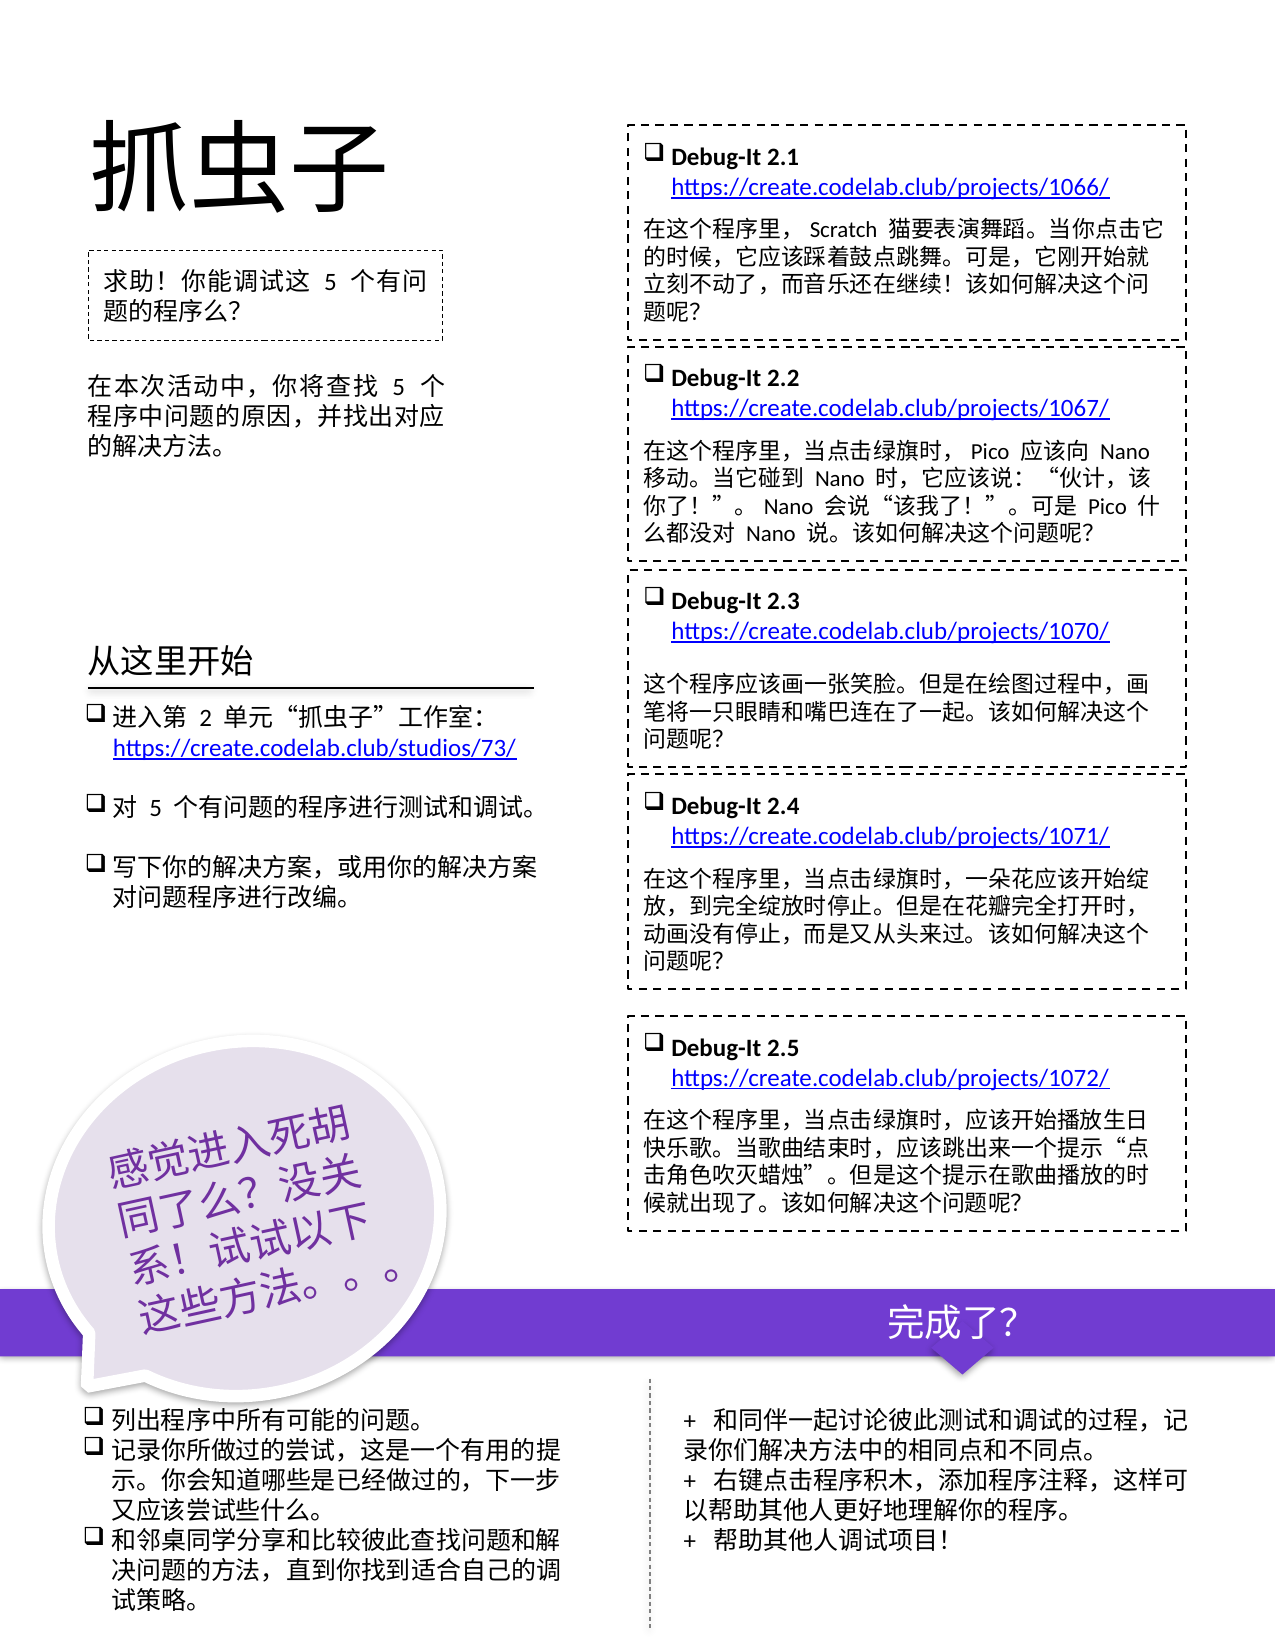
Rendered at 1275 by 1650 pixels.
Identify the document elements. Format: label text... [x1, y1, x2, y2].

text_box 抓虫子 [75, 97, 537, 233]
text_box + 和同伴一起讨论彼此测试和调试的过程，记录你们解决方法中的相同点和不同点。 + 右键点击程序积木，添加程序注释，这样可以帮助其他人更好地理解你的程序。 + 帮助其他人调试项目！ [668, 1405, 1213, 1562]
text_box 列出程序中所有可能的问题。 记录你所做过的尝试，这是一个有用的提示。你会知道哪些是已经做过的，下一步又应该尝试些什么。 和邻桌同学分享和比较彼此查找问题和解决问题的方法，直到你找到适合自己的调试策略。 [68, 1405, 598, 1622]
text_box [72, 249, 460, 469]
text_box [0, 1041, 1275, 1396]
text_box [69, 632, 577, 922]
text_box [627, 124, 1187, 1040]
